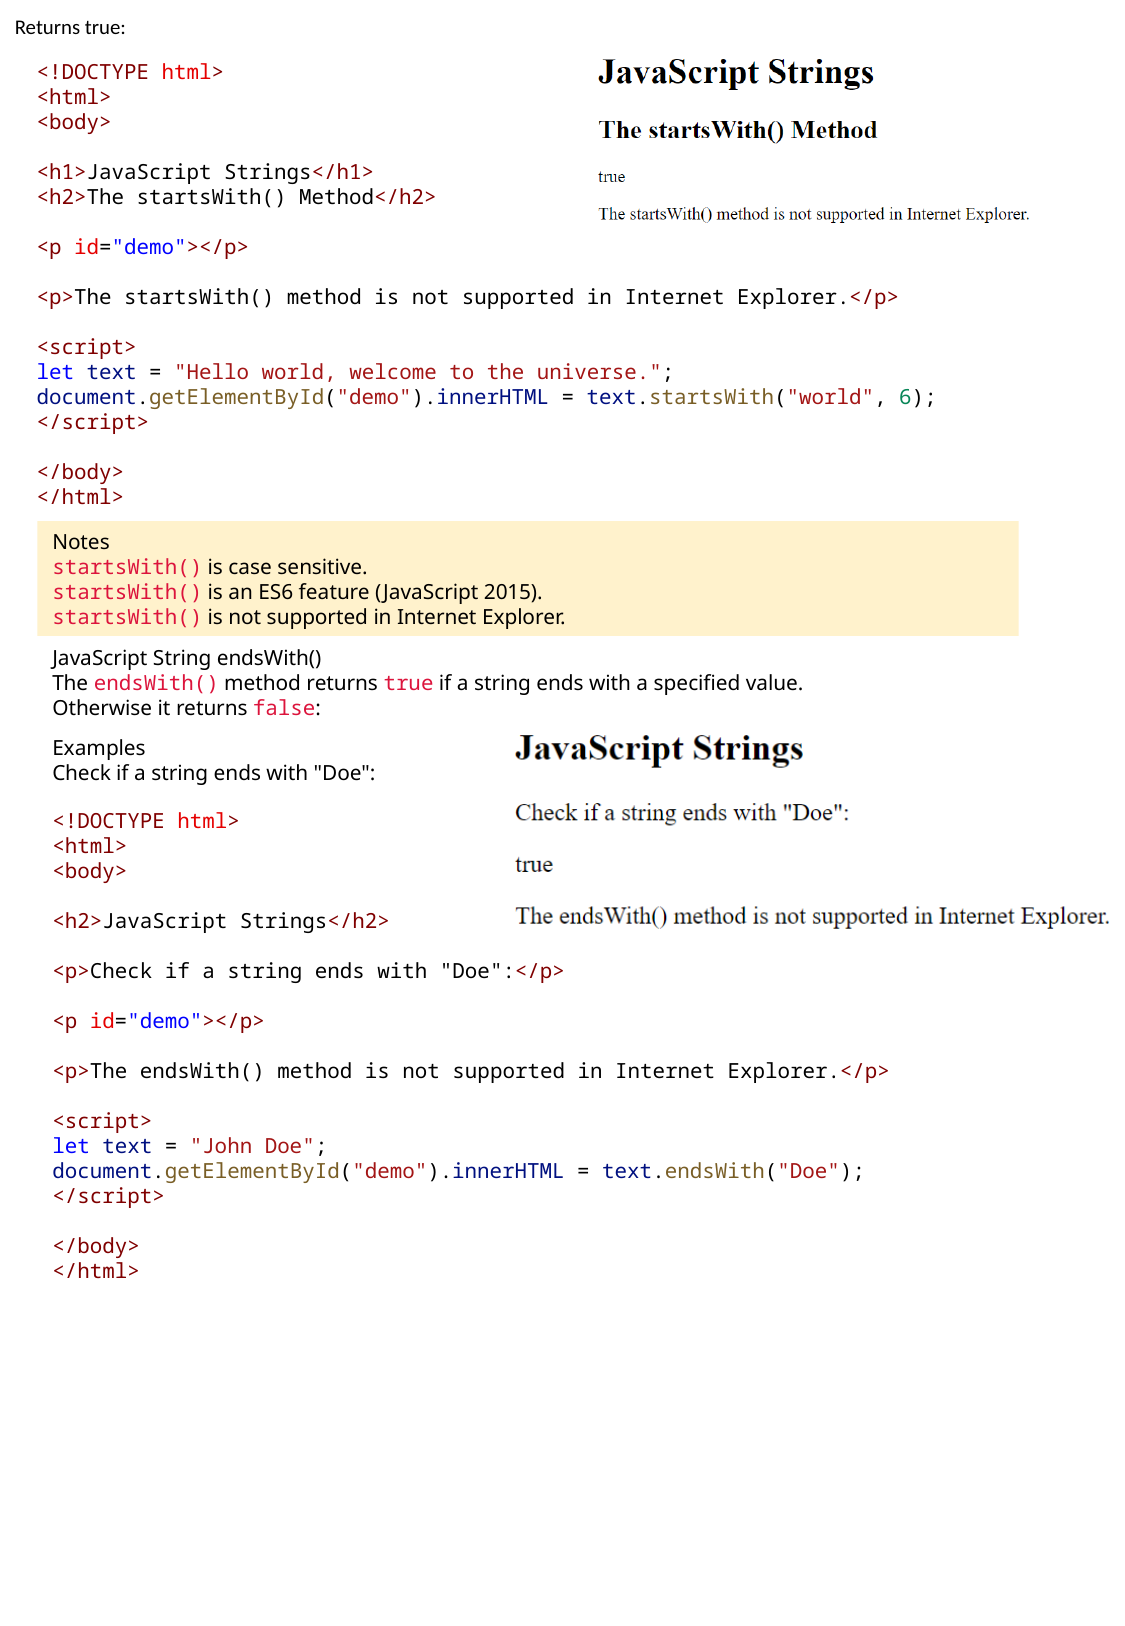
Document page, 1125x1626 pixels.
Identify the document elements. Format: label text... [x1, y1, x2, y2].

text_box JavaScript String endsWith() The endsWith() method returns true if a string ends with a specified value. Otherwise it returns false: [37, 637, 1019, 727]
text_box Returns true: [0, 6, 563, 96]
text_box Examples Check if a string ends with "Doe": [37, 727, 505, 793]
text_box <!DOCTYPE html> <html> <body> <h1>JavaScript Strings</h1> <h2>The startsWith() Method</h2> <p id="demo"></p> <p>The startsWith() method is not supported in Internet Explorer.</p> <script> let text = "Hello world, welcome to the universe."; document.getElementById("demo").innerHTML = text.startsWith("world", 6); </script> </body> </html> [21, 51, 1035, 516]
text_box <!DOCTYPE html> <html> <body> <h2>JavaScript Strings</h2> <p>Check if a string ends with "Doe":</p> <p id="demo"></p> <p>The endsWith() method is not supported in Internet Explorer.</p> <script> let text = "John Doe"; document.getElementById("demo").innerHTML = text.endsWith("Doe"); </script> </body> </html> [37, 800, 1075, 1290]
picture [592, 51, 1035, 230]
text_box Notes startsWith() is case sensitive. startsWith() is an ES6 feature (JavaScript 2015). startsWith() is not supported in Internet Explorer. [37, 521, 1019, 636]
picture [505, 721, 1125, 950]
